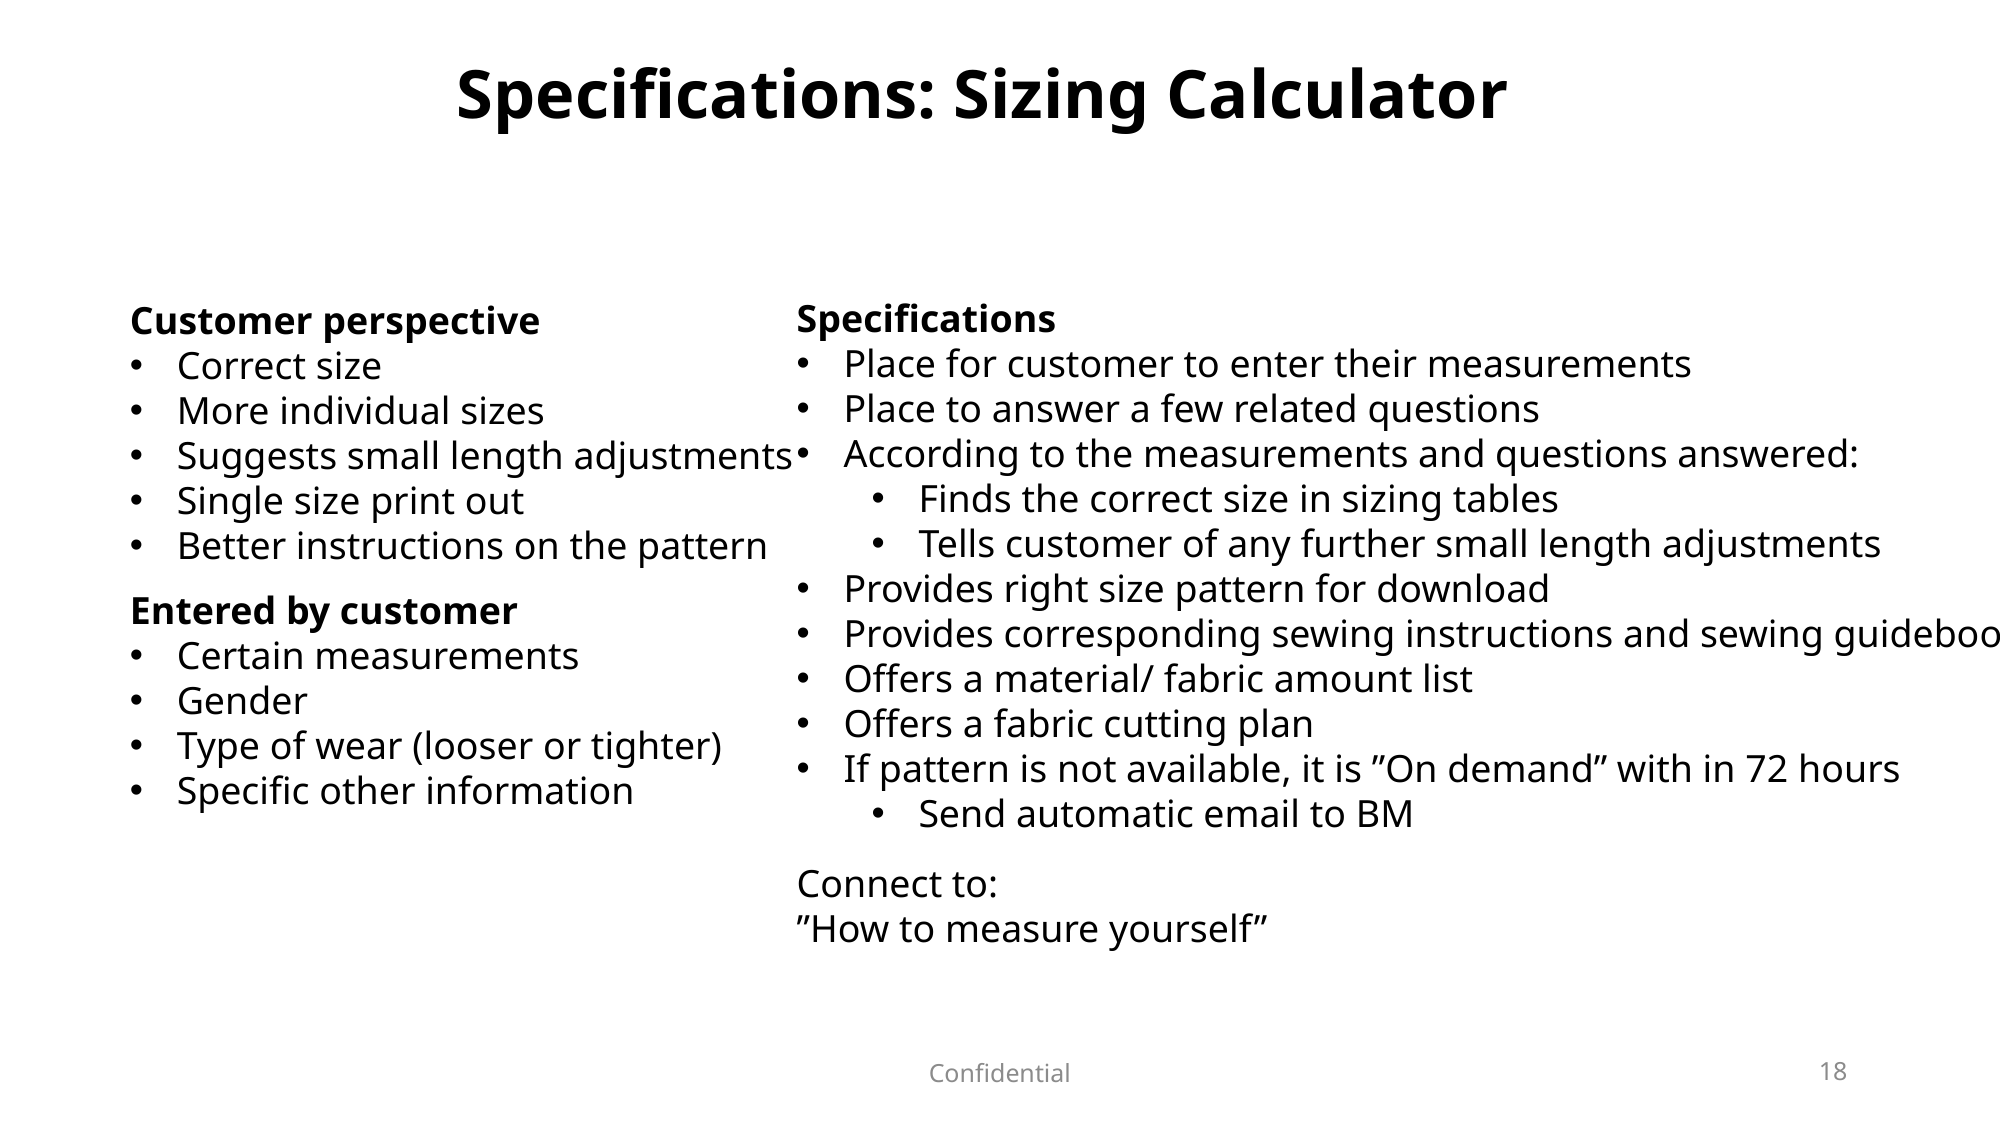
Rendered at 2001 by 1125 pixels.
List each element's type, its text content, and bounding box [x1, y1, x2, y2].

text_box Specifications Place for customer to enter their measurements Place to answer a few related questions According to the measurements and questions answered: Finds the correct size in sizing tables Tells customer of any further small length adjustments Provides right size pattern for download Provides corresponding sewing instructions and sewing guidebook Offers a material/ fabric amount list Offers a fabric cutting plan If pattern is not available, it is ”On demand” with in 72 hours Send automatic email to BM Connect to: ”How to measure yourself” [781, 287, 2000, 1003]
text_box Customer perspective Correct size More individual sizes Suggests small length adjustments Single size print out Better instructions on the pattern Entered by customer Certain measurements Gender Type of wear (looser or tighter) Specific other information [115, 289, 781, 864]
footer Confidential [662, 1042, 1338, 1103]
slide_number 18 [1412, 1042, 1863, 1103]
text_box Specifications: Sizing Calculator [441, 44, 1524, 140]
